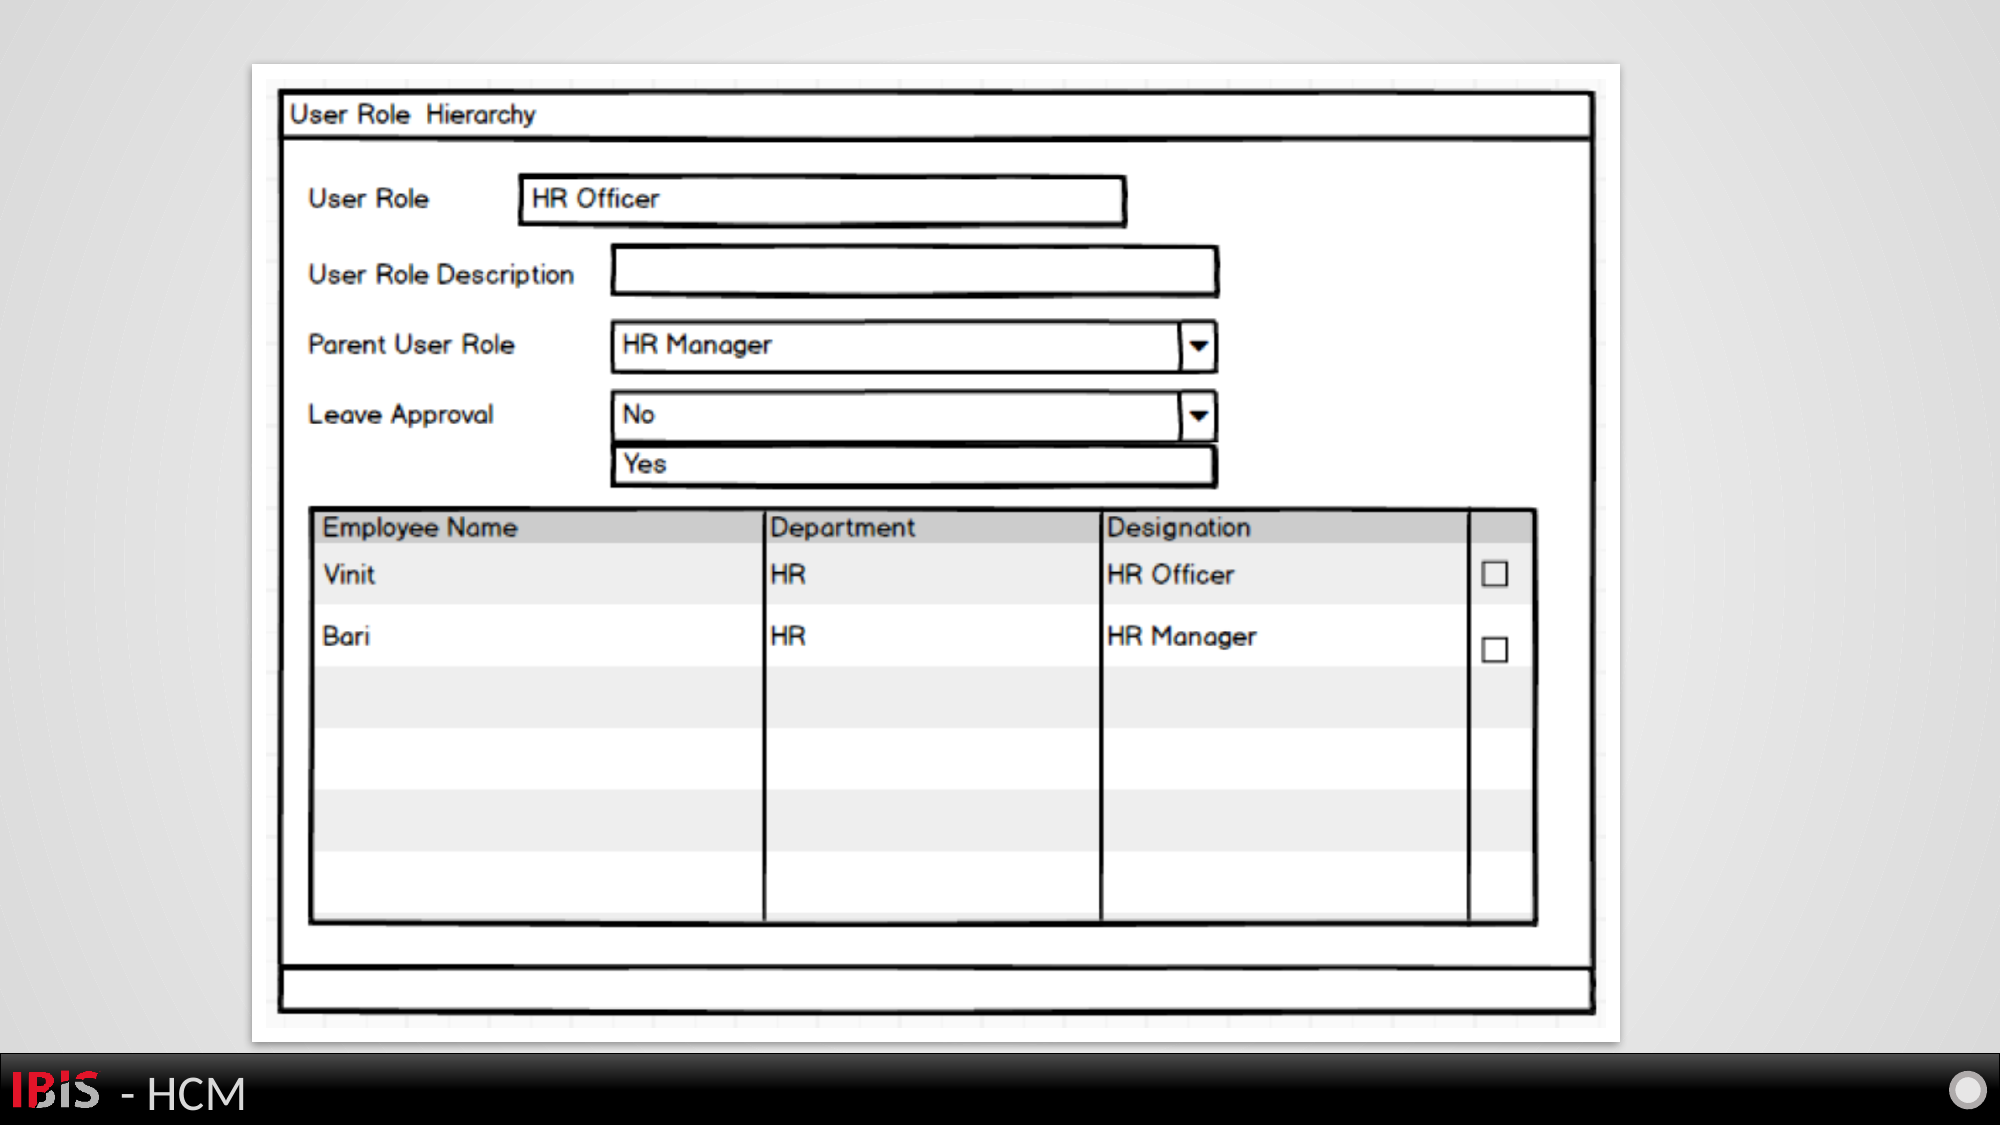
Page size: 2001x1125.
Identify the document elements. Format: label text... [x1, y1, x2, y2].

text_box [1951, 1072, 1985, 1108]
picture [266, 78, 1606, 1028]
text_box - HCM [105, 1052, 263, 1125]
slide_number 20 [1412, 1042, 1863, 1053]
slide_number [137, 1042, 257, 1052]
text_box [0, 1053, 105, 1125]
picture [13, 1070, 101, 1108]
text_box [263, 1053, 2000, 1125]
